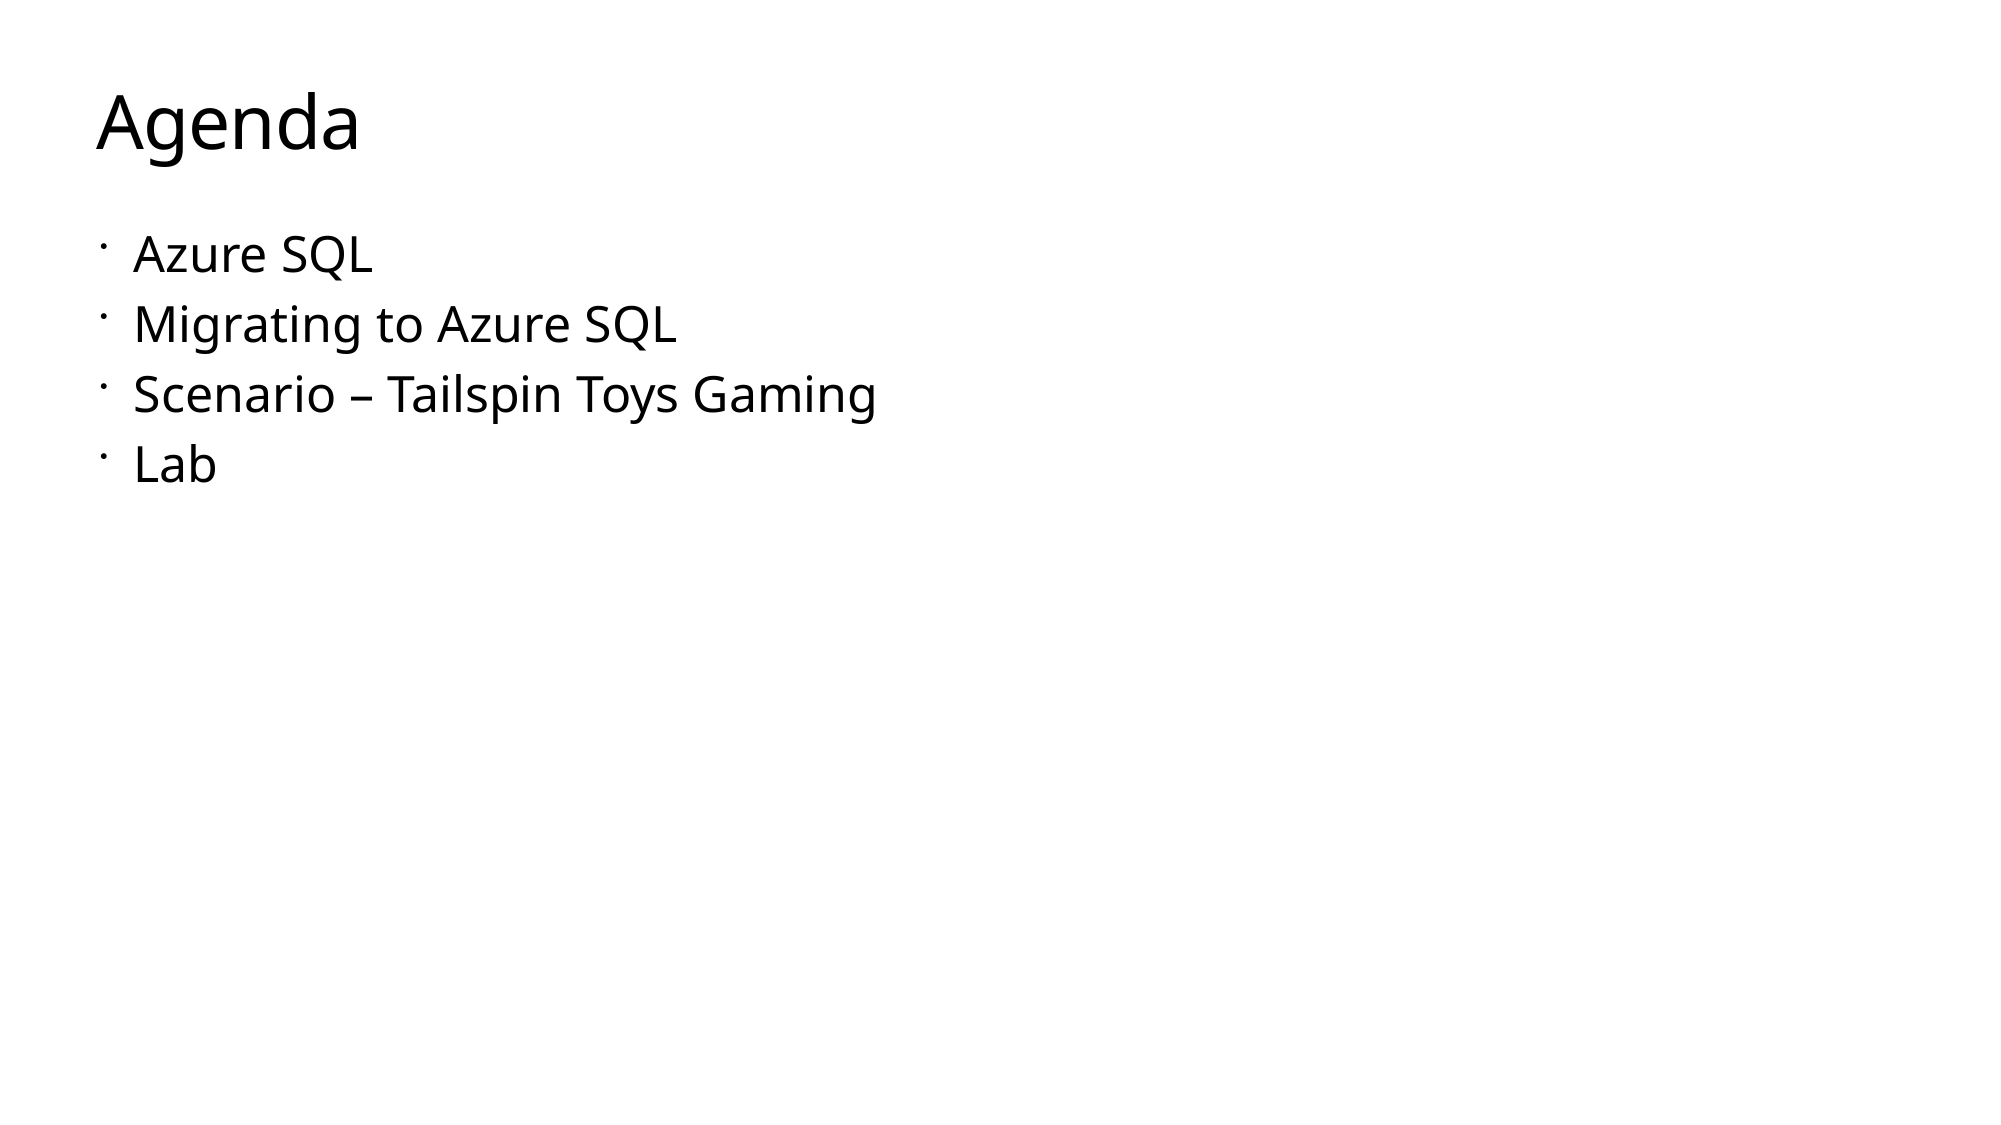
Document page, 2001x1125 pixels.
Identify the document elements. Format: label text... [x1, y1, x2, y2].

list Azure SQL Migrating to Azure SQL Scenario – Tailspin Toys Gaming Lab [96, 222, 1904, 501]
title Agenda [96, 75, 1965, 166]
